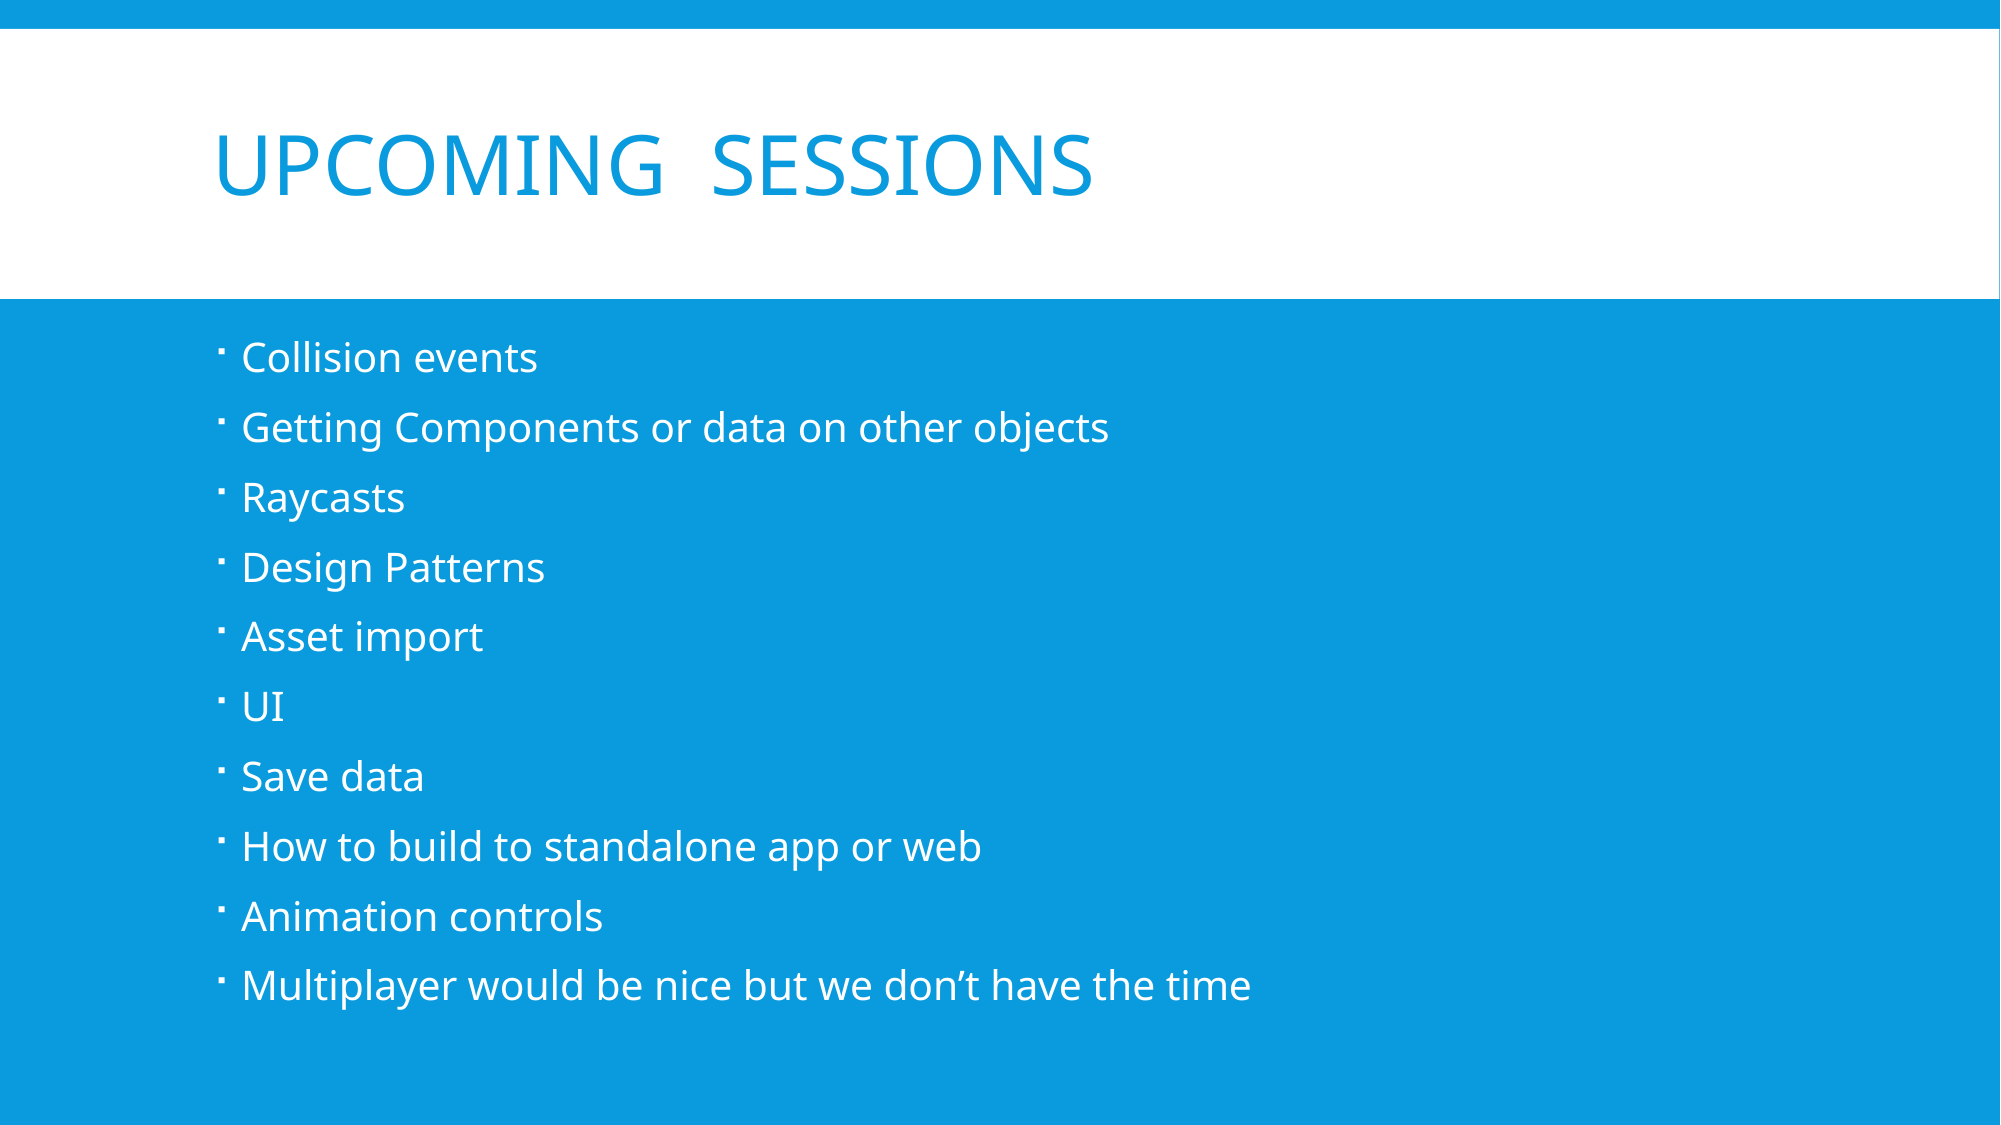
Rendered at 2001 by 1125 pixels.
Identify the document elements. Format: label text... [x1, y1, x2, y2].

title Upcoming Sessions [197, 46, 1803, 295]
list Collision events Getting Components or data on other objects Raycasts Design Patterns Asset import UI Save data How to build to standalone app or web Animation controls Multiplayer would be nice but we don’t have the time [197, 329, 1803, 1020]
